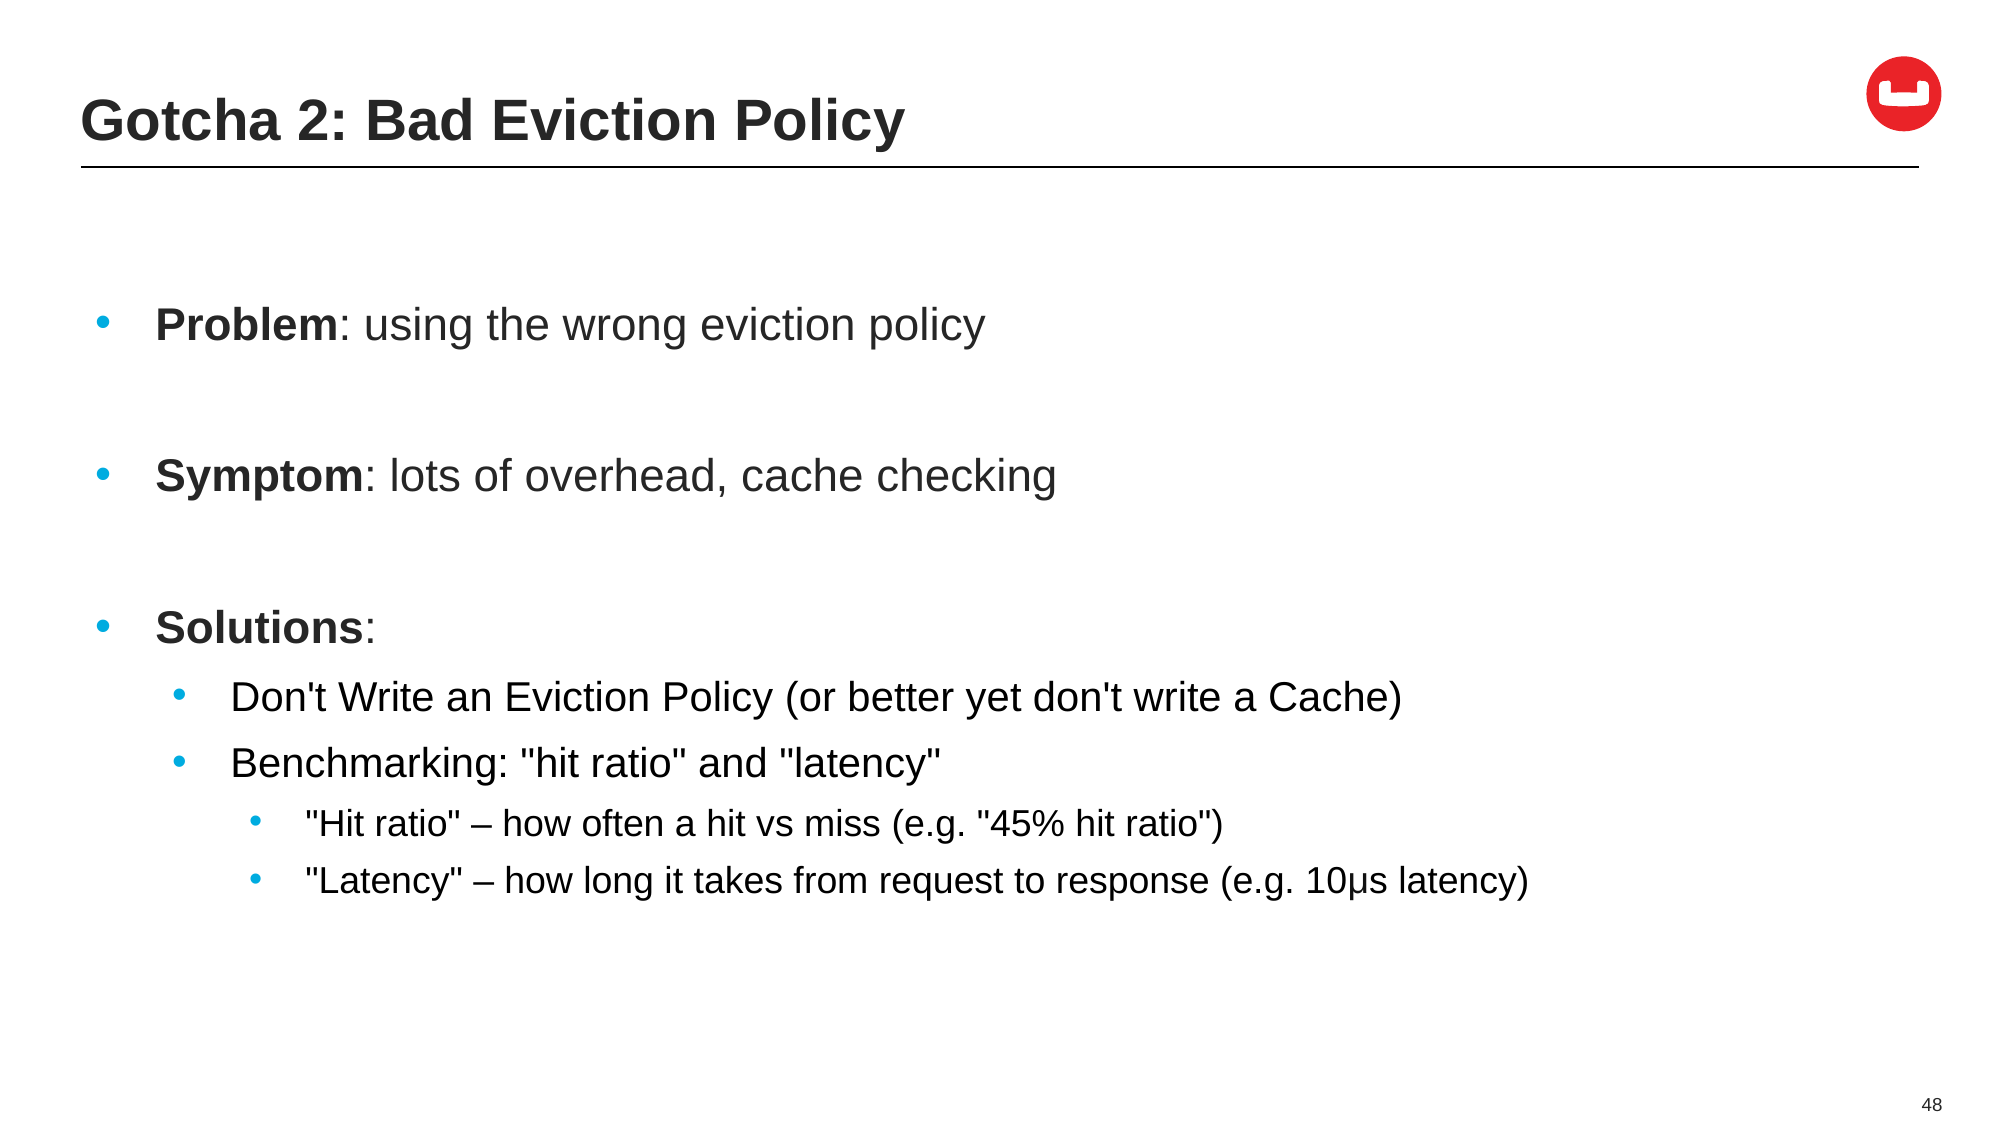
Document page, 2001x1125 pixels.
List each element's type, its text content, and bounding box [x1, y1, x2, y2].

list Problem: using the wrong eviction policy Symptom: lots of overhead, cache checking Solutions: Don't Write an Eviction Policy (or better yet don't write a Cache) Benchmarking: "hit ratio" and "latency" "Hit ratio" – how often a hit vs miss (e.g. "45% hit ratio") "Latency" – how long it takes from request to response (e.g. 10μs latency) [65, 286, 1857, 1027]
title Gotcha 2: Bad Eviction Policy [65, 76, 1860, 168]
